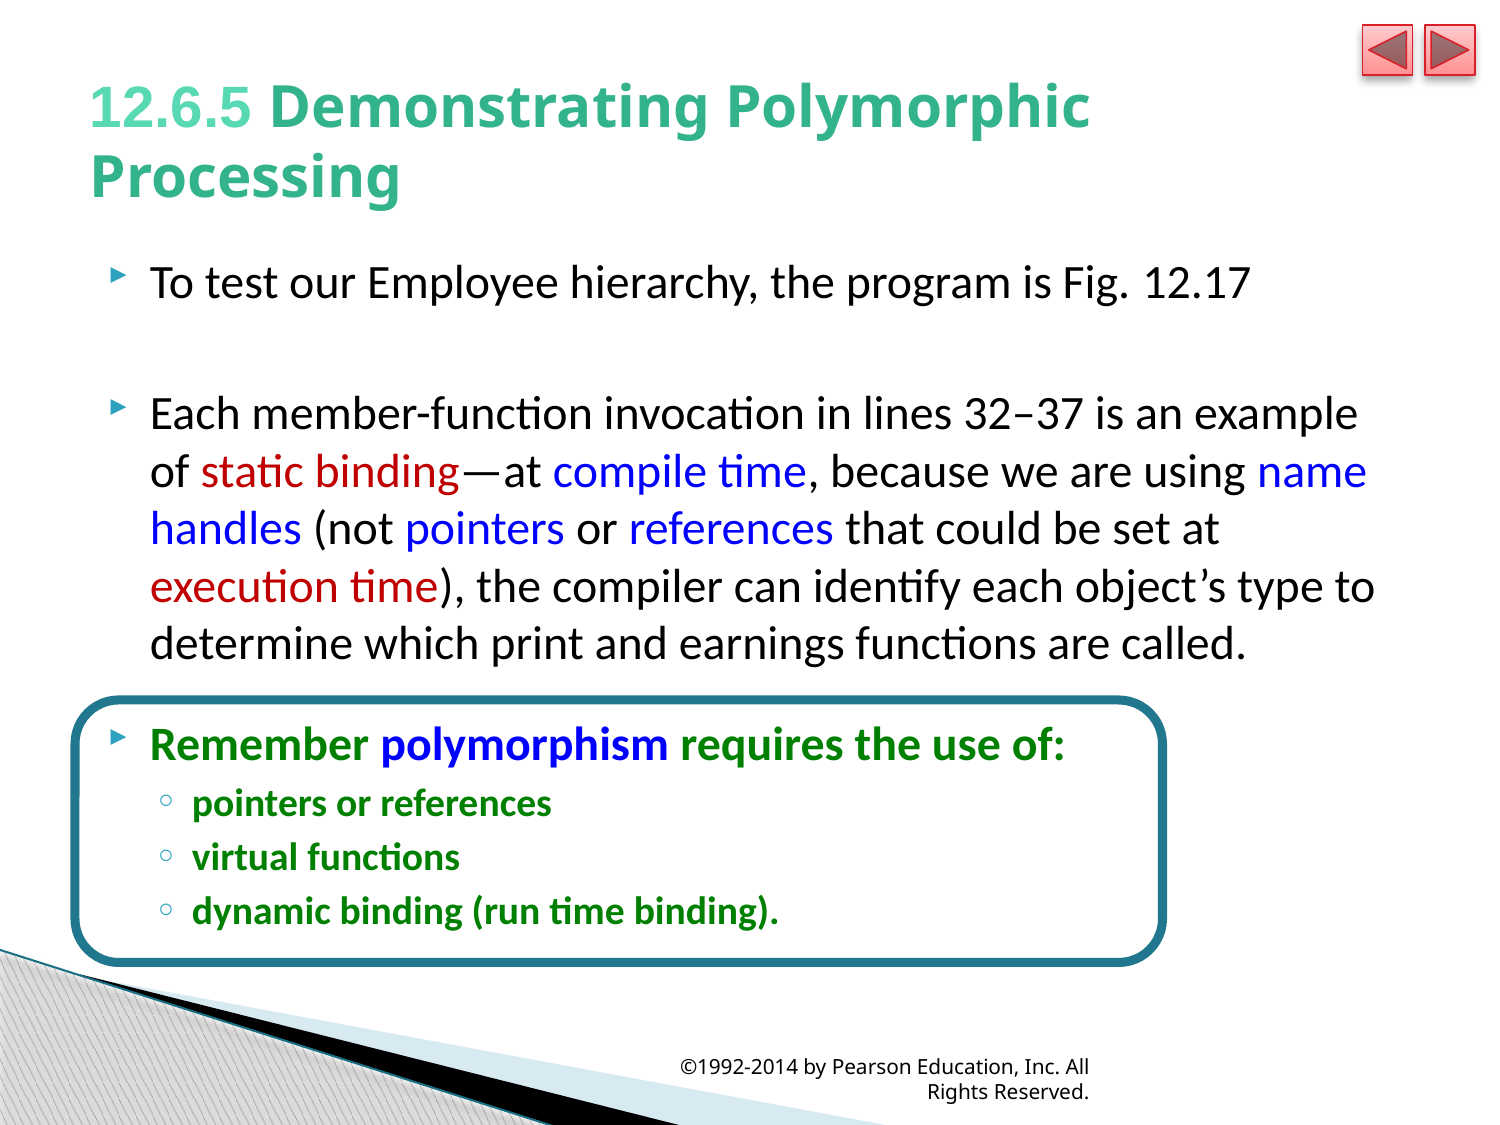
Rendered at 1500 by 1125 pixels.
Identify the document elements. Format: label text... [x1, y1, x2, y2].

text_box [70, 695, 1168, 967]
title 12.6.5 Demonstrating Polymorphic Processing [75, 45, 1425, 233]
footer ©1992-2014 by Pearson Education, Inc. All Rights Reserved. [650, 1051, 1105, 1112]
list To test our Employee hierarchy, the program is Fig. 12.17 Each member-function invocation in lines 32–37 is an example of static binding—at compile time, because we are using name handles (not pointers or references that could be set at execution time), the compiler can identify each object’s type to determine which print and earnings functions are called. Remember polymorphism requires the use of: pointers or references virtual functions dynamic binding (run time binding). [75, 242, 1425, 986]
